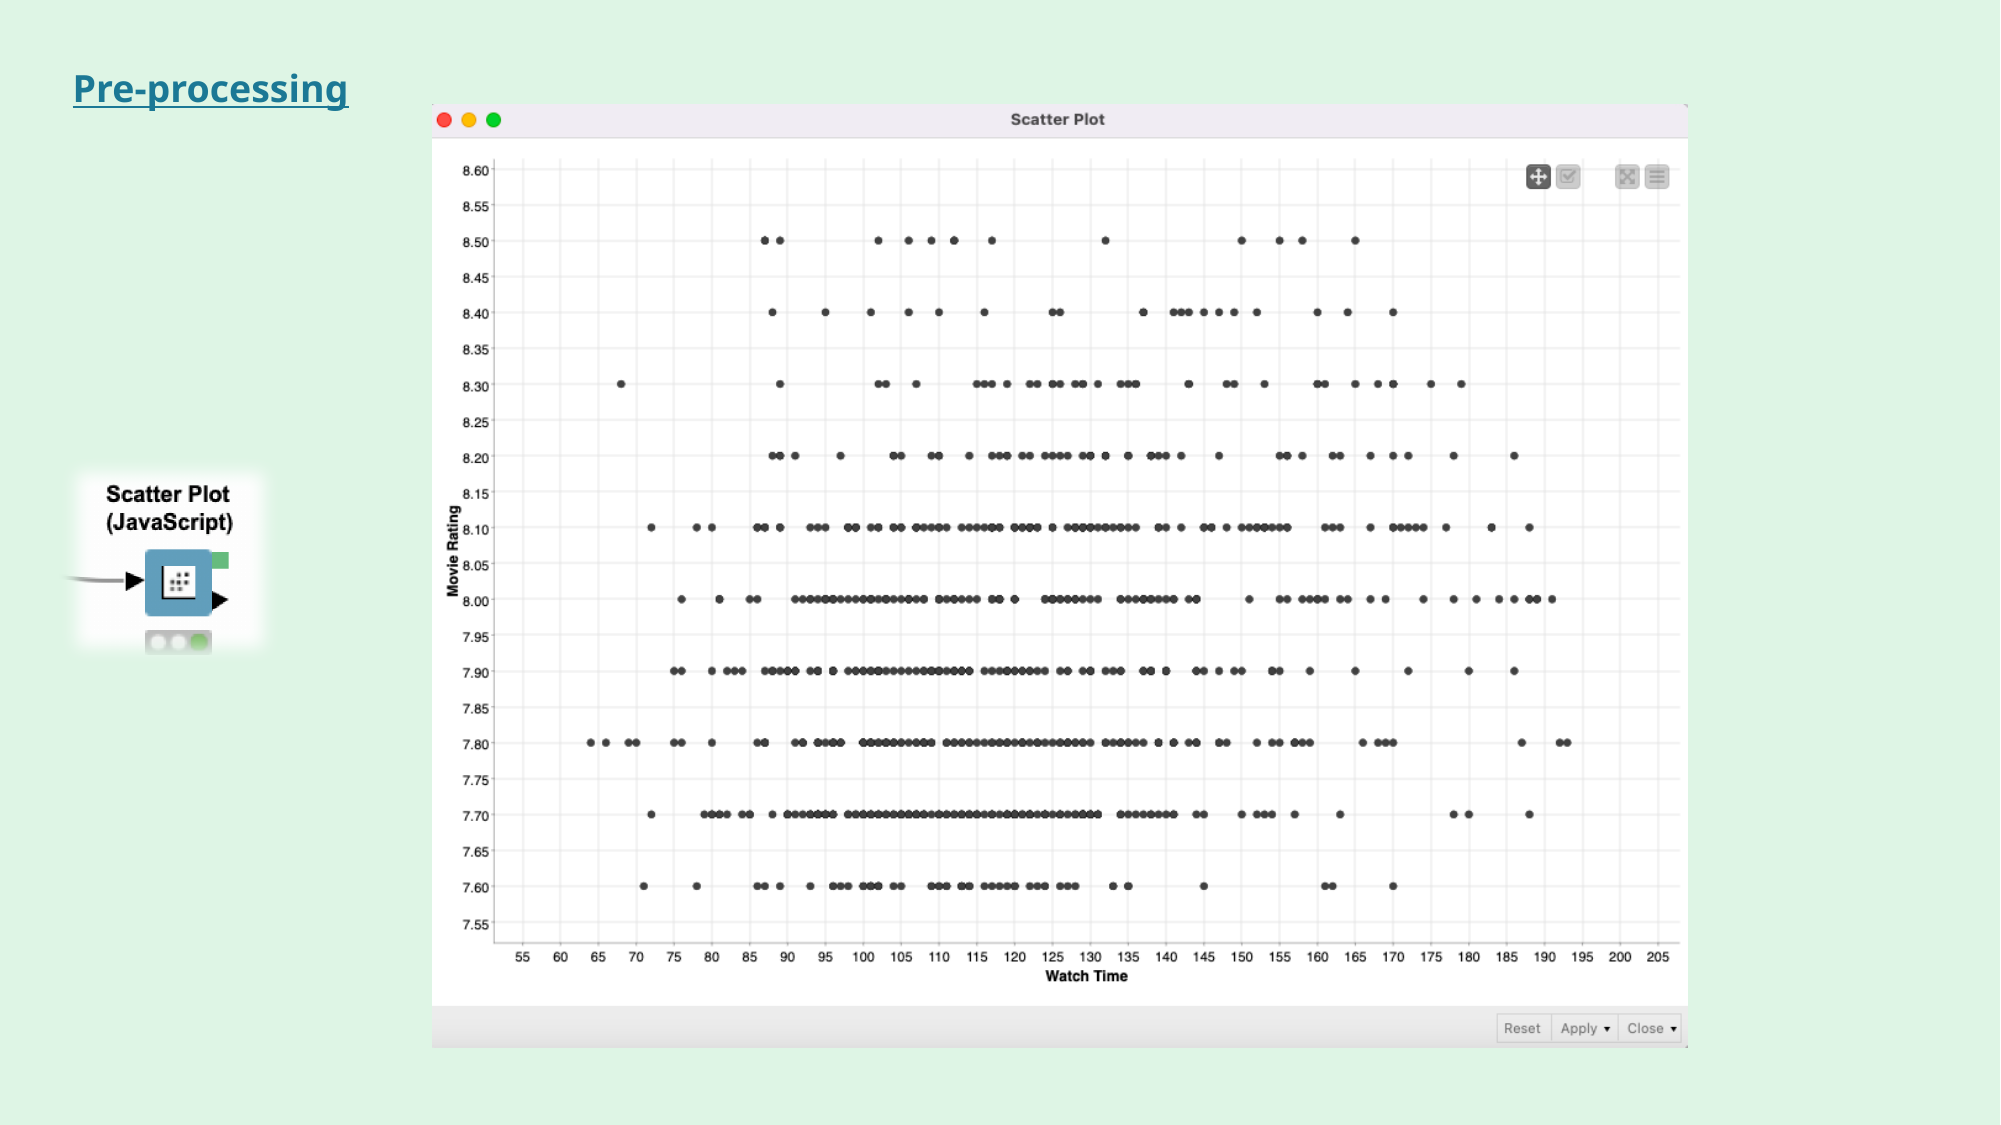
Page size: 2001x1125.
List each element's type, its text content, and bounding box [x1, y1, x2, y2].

picture [432, 104, 1688, 1048]
picture [57, 454, 282, 666]
text_box Pre-processing [57, 57, 430, 118]
